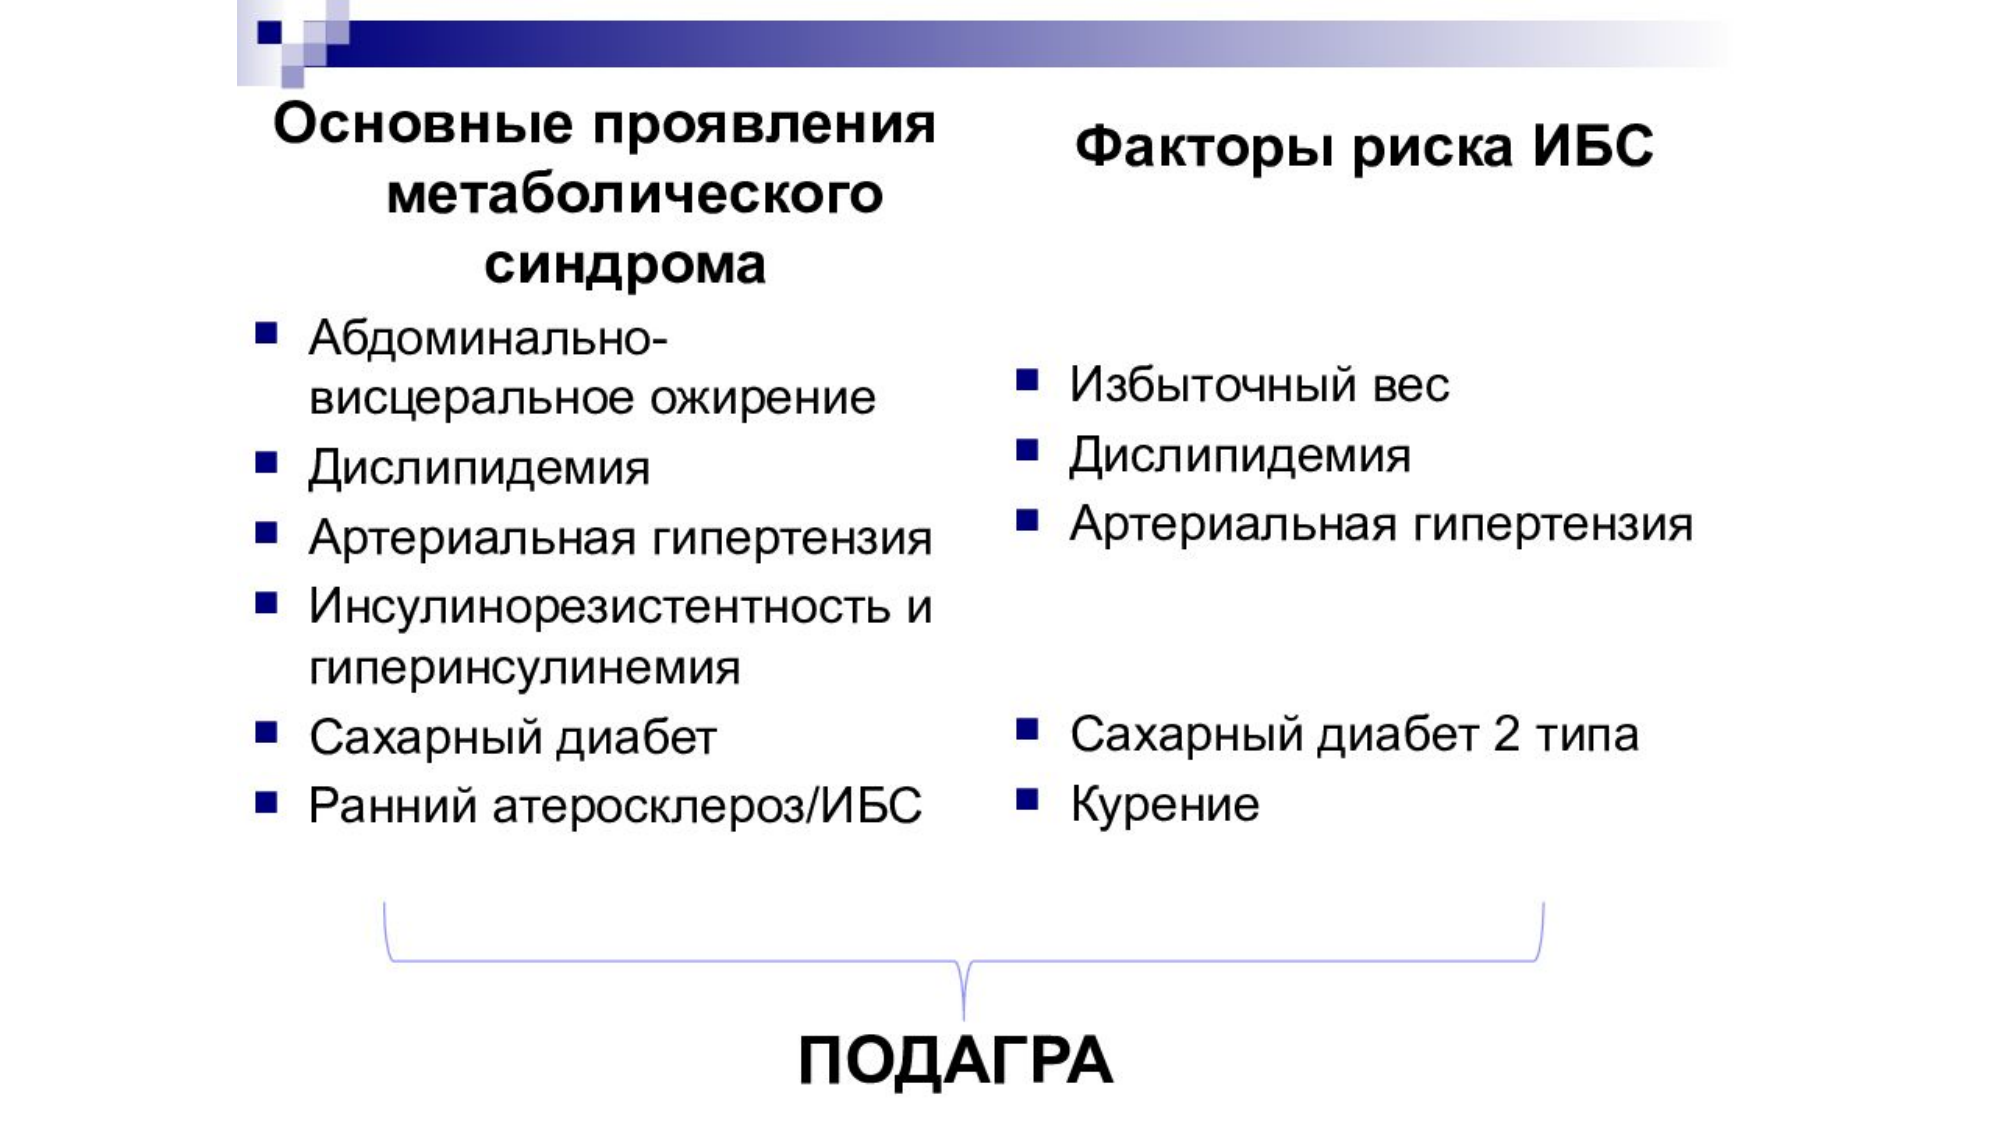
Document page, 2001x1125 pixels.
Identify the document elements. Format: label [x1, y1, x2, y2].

list [237, 0, 1734, 1122]
